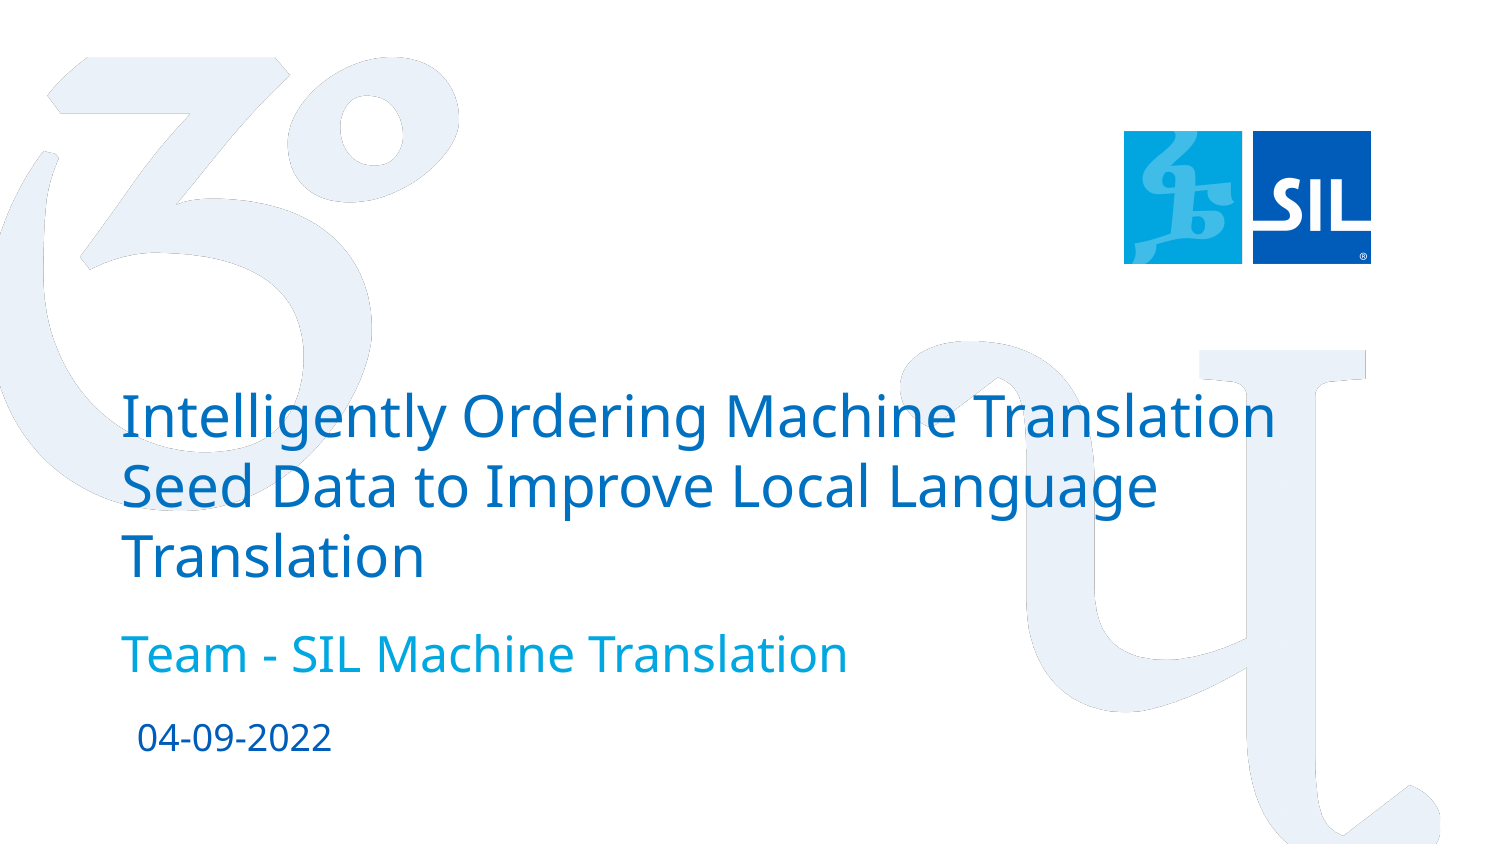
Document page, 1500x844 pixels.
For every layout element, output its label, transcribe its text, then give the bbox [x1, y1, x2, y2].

list 04-09-2022 [121, 699, 1371, 765]
picture [1243, 131, 1371, 264]
title Intelligently Ordering Machine Translation Seed Data to Improve Local Language Translation [121, 395, 1432, 574]
picture [0, 57, 459, 511]
picture [1134, 131, 1232, 264]
picture [900, 341, 1441, 844]
subtitle Team - SIL Machine Translation [121, 615, 1397, 718]
